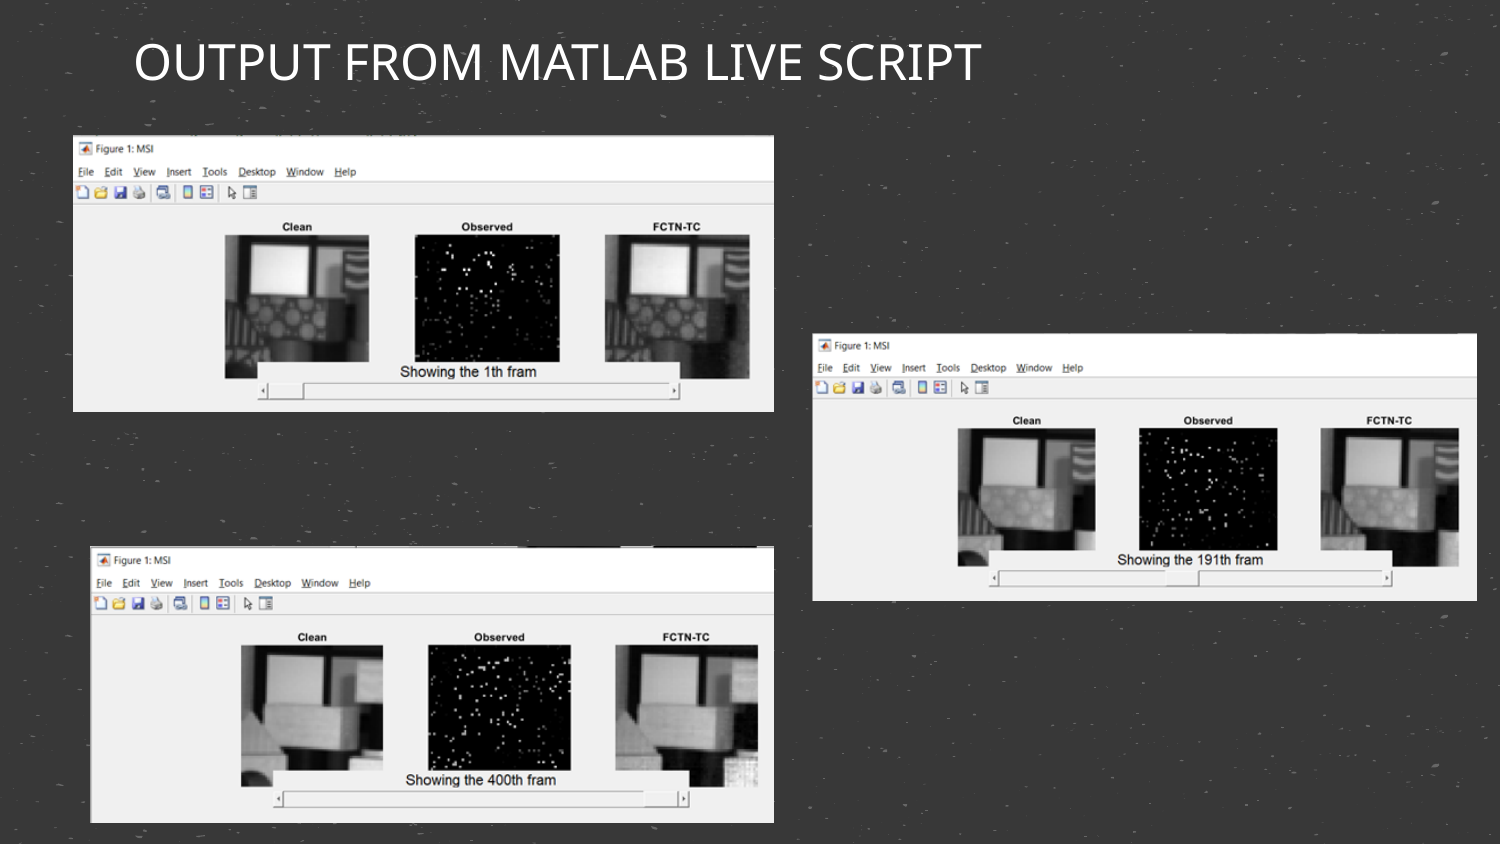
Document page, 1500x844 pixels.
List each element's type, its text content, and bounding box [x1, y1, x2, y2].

title OUTPUT FROM MATLAB LIVE SCRIPT [118, 14, 1382, 107]
picture [812, 333, 1478, 601]
picture [73, 135, 774, 413]
picture [90, 545, 774, 823]
